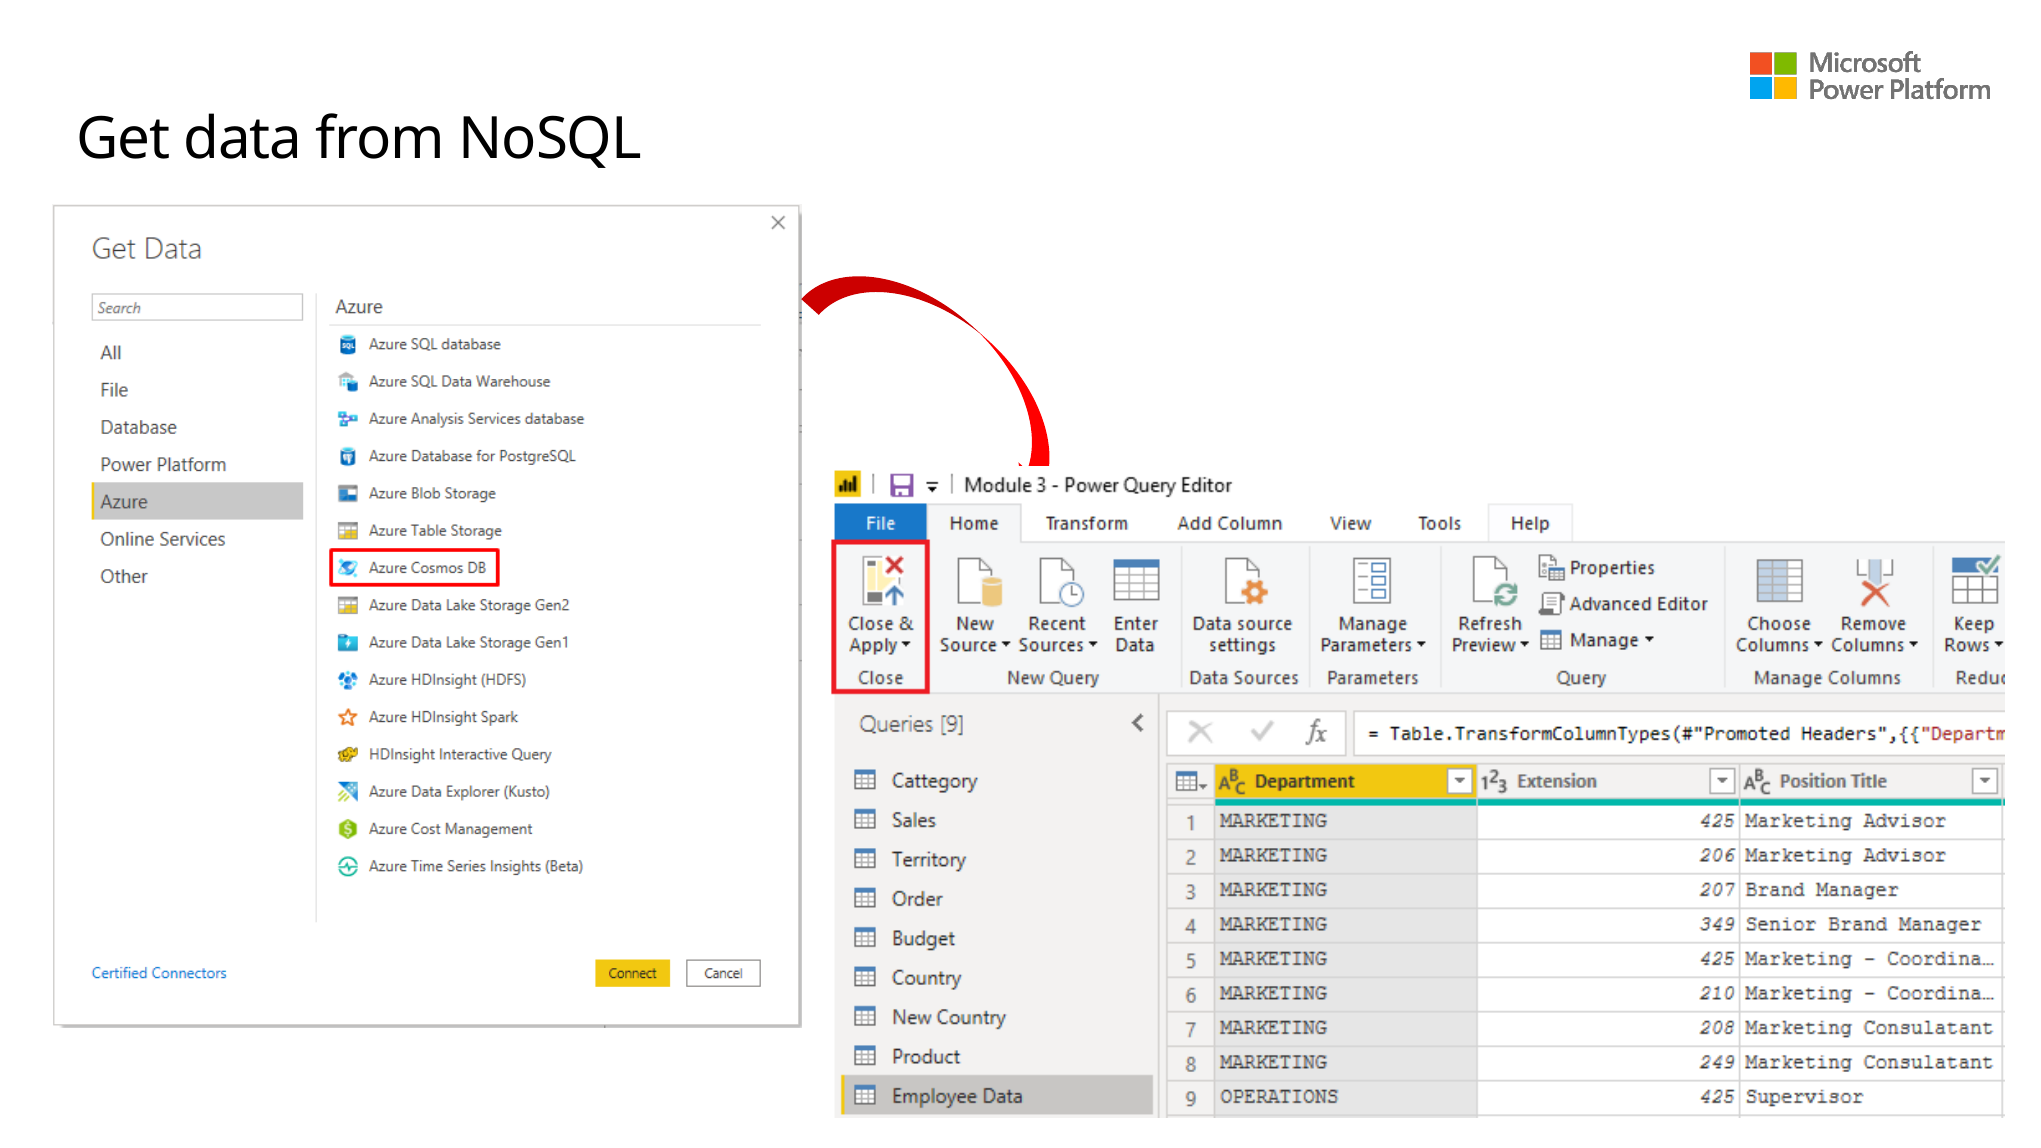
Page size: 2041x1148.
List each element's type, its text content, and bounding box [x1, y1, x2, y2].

text_box [802, 275, 1051, 466]
picture [1704, 6, 2037, 145]
title Get data from NoSQL [76, 103, 1969, 172]
picture [52, 203, 802, 1028]
picture [829, 466, 2005, 1119]
